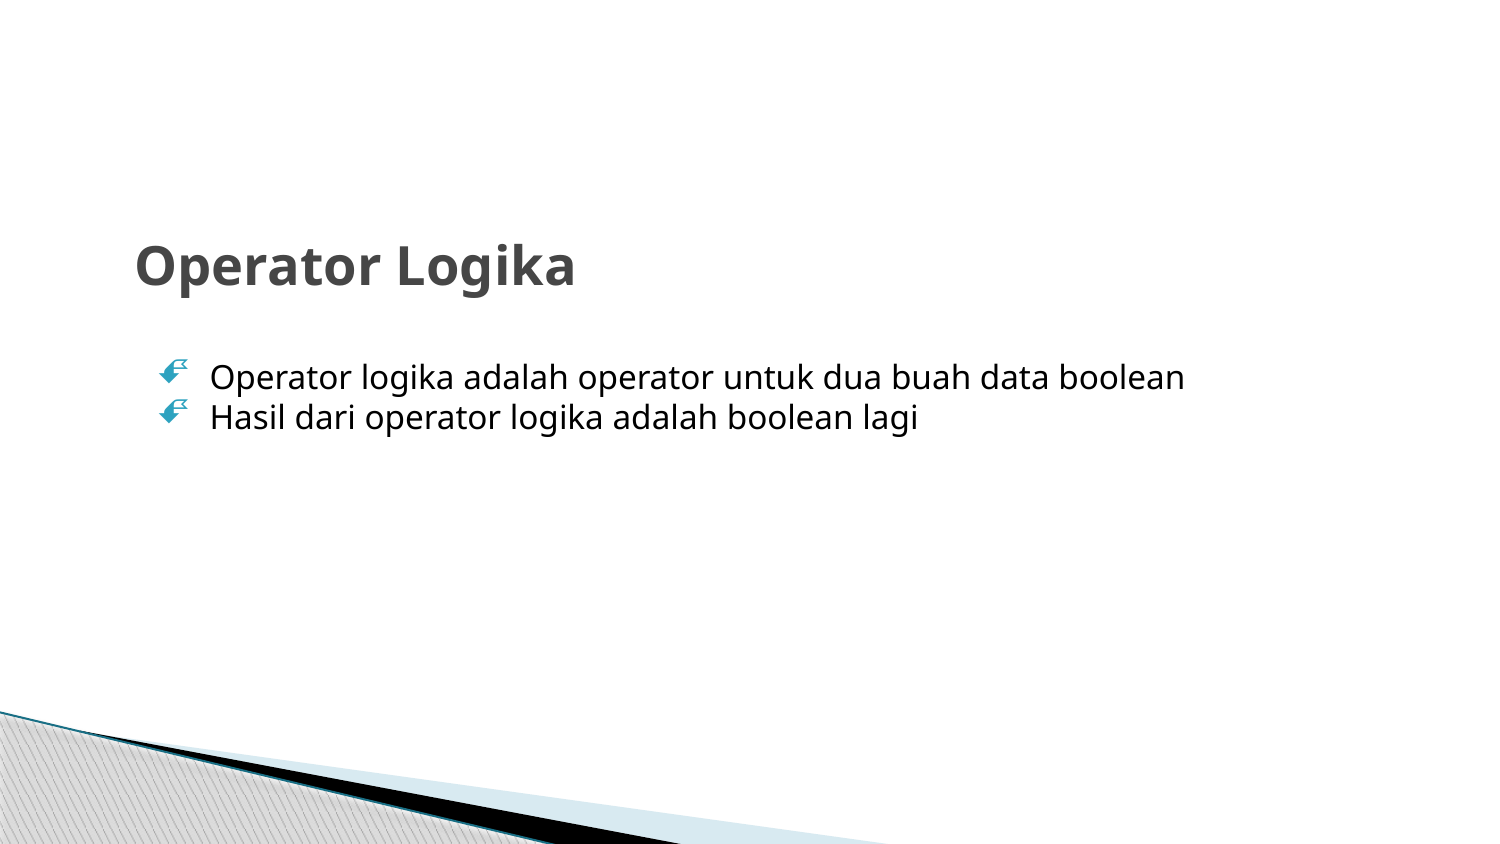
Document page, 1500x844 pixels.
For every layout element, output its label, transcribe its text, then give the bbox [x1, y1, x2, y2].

list Operator logika adalah operator untuk dua buah data boolean Hasil dari operator logika adalah boolean lagi [119, 341, 1381, 712]
title Operator Logika [119, 216, 1381, 305]
